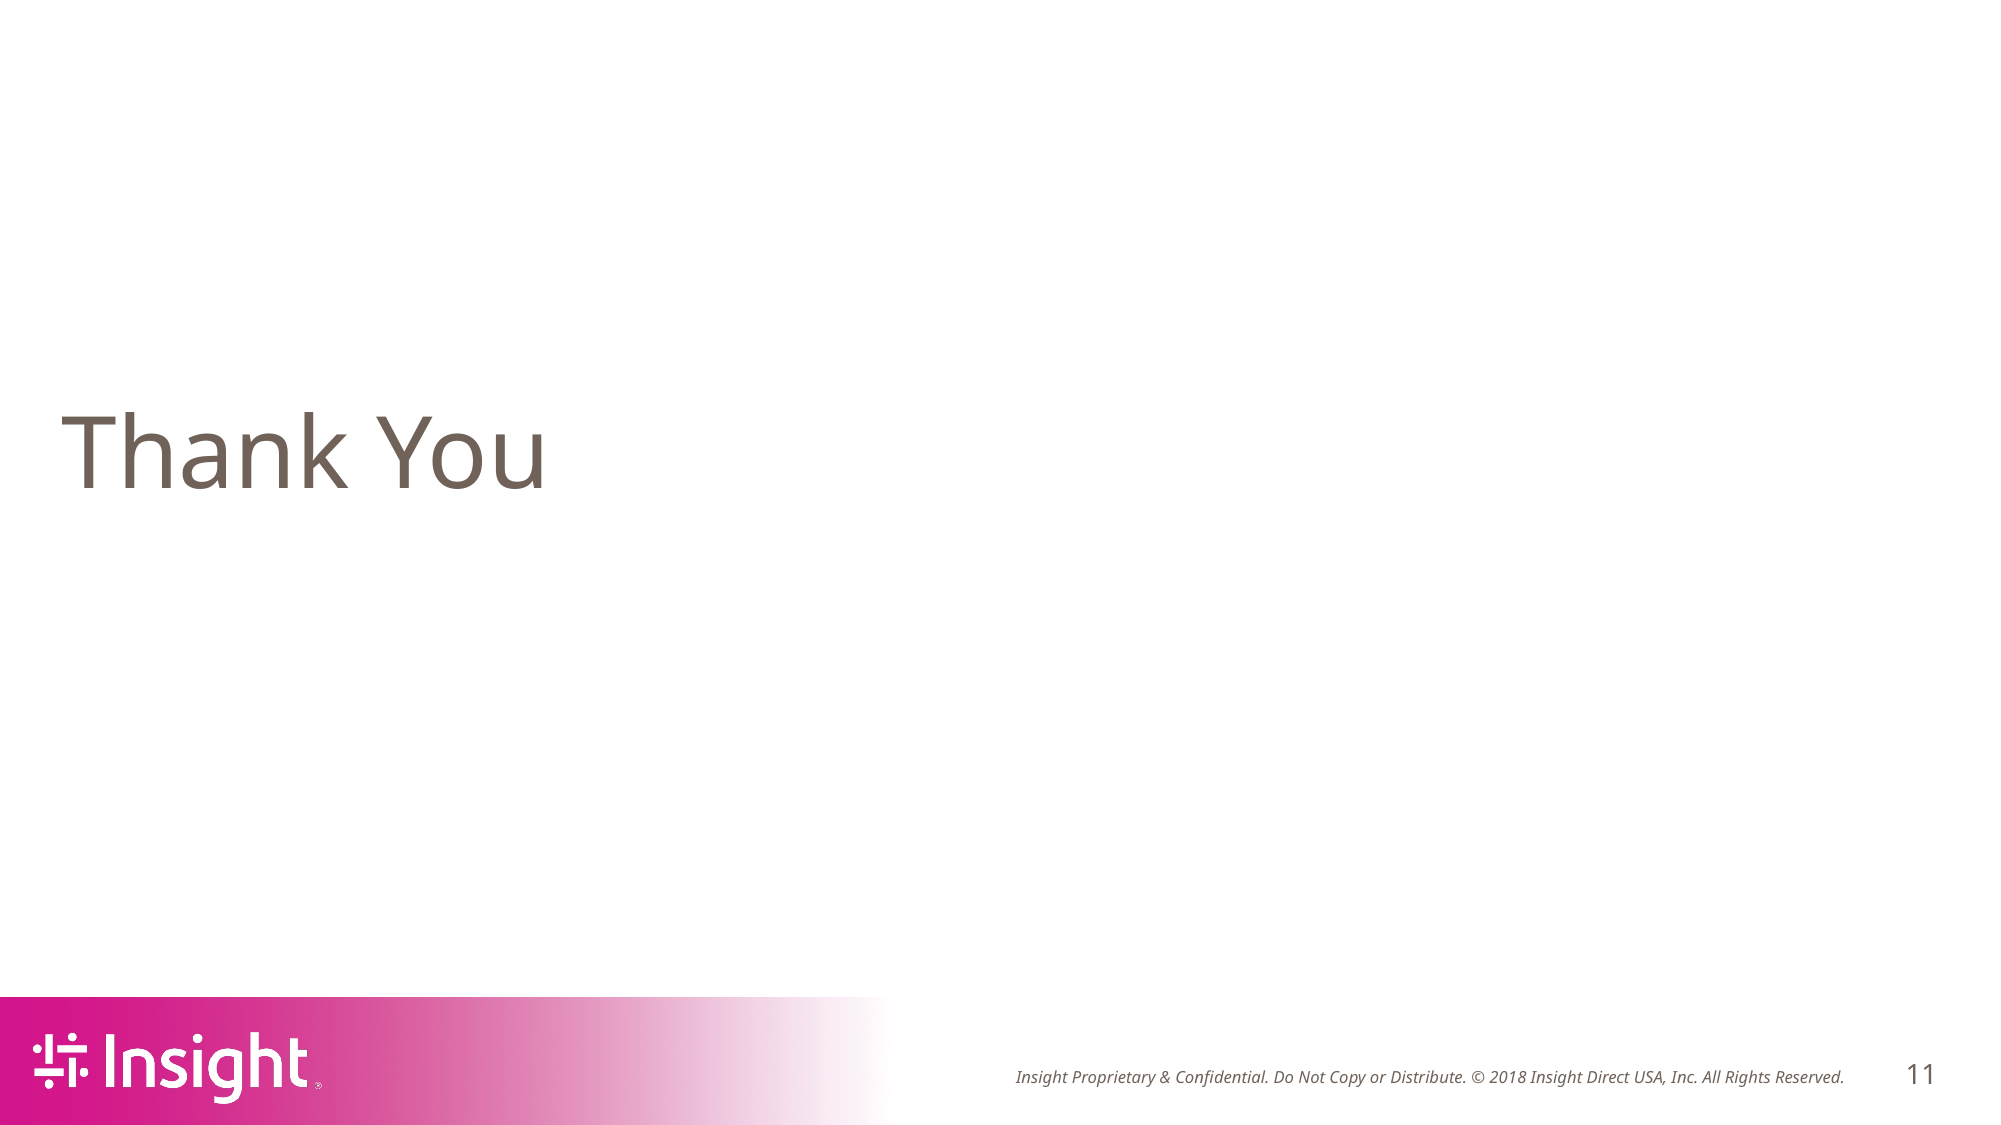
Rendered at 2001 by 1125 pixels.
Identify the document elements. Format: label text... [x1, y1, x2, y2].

title Thank You [46, 381, 1954, 531]
picture [0, 997, 1332, 1125]
